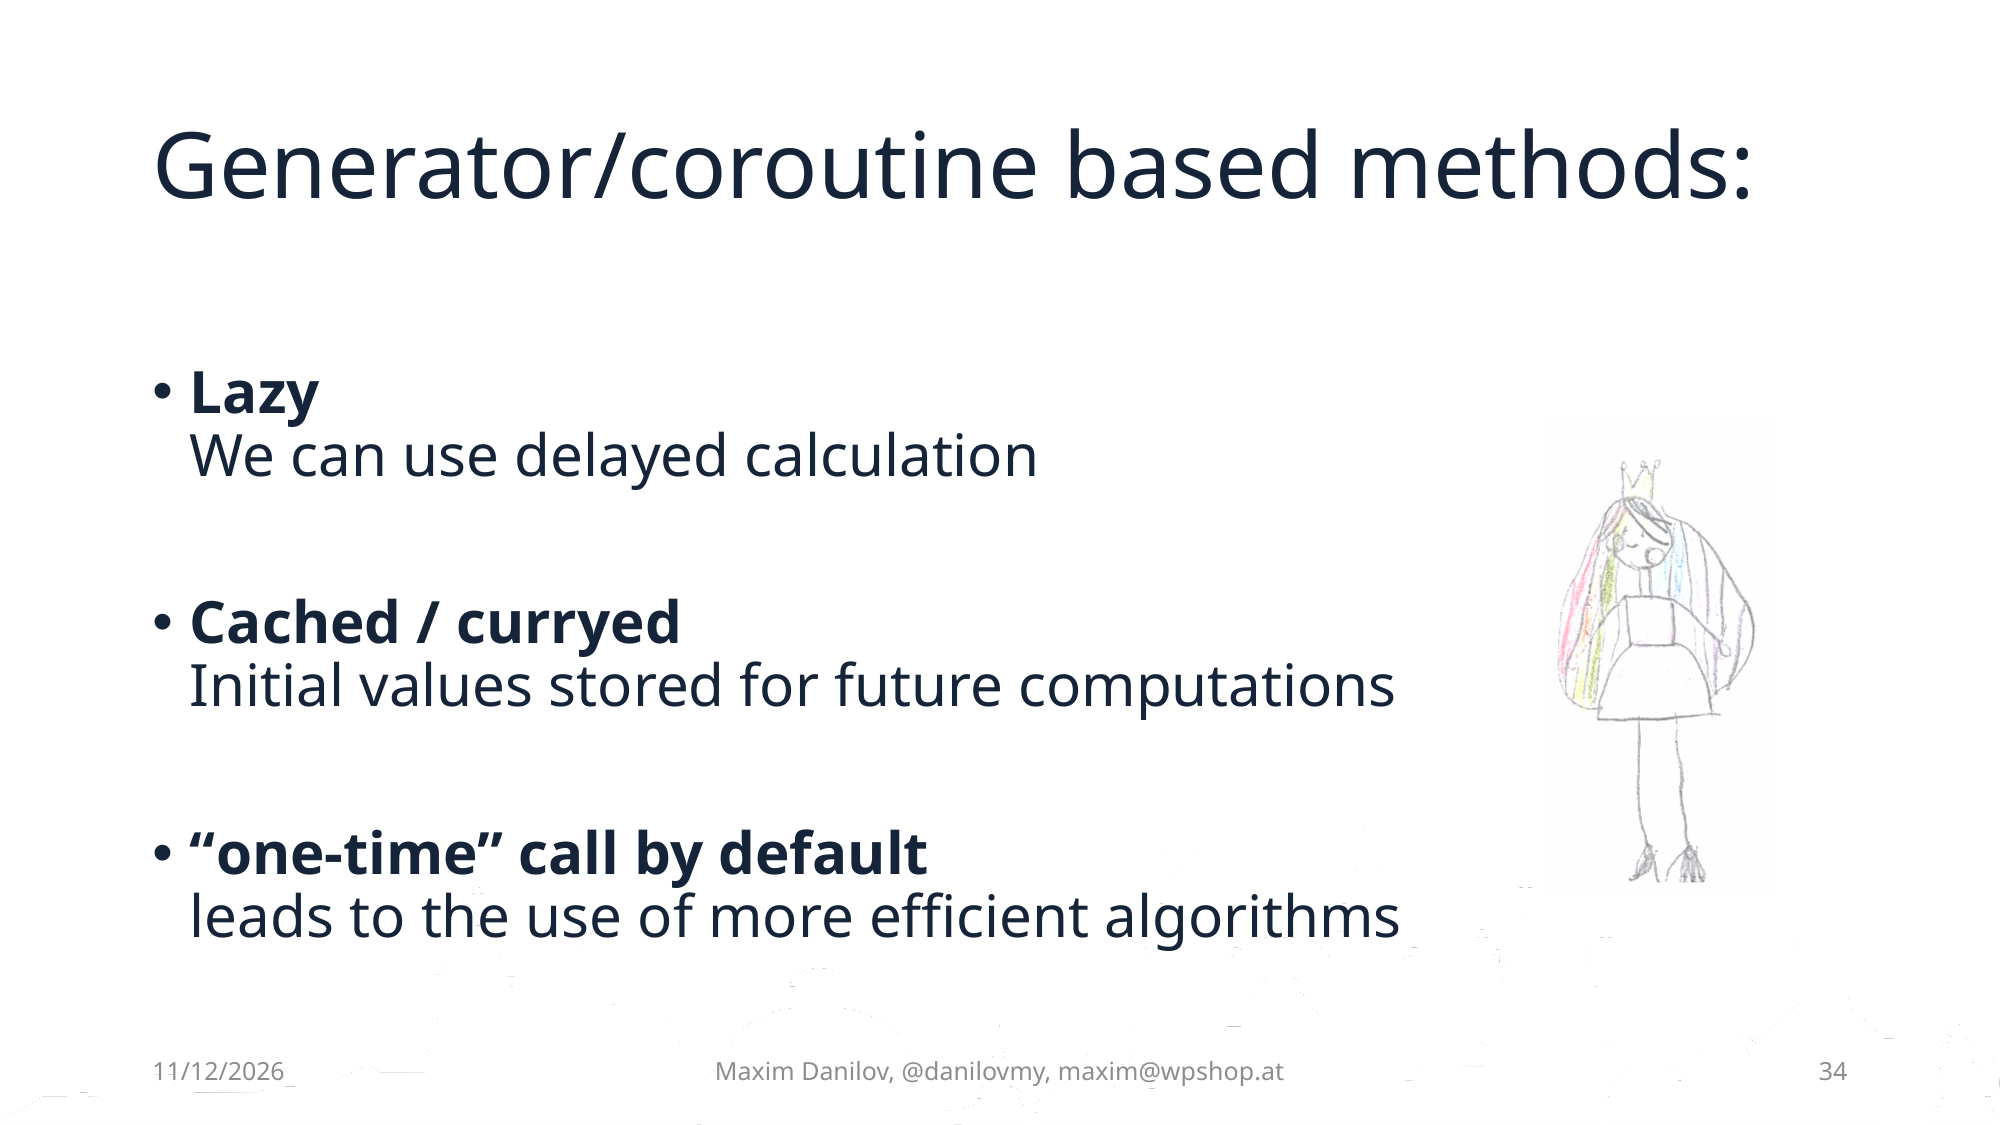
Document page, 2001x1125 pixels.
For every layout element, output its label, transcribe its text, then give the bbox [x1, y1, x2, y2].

footer Maxim Danilov, @danilovmy, maxim@wpshop.at [662, 1042, 1338, 1103]
list Lazy We can use delayed calculation Cached / curryed Initial values stored for future computations “one-time” call by default leads to the use of more efficient algorithms [137, 329, 1863, 983]
picture [0, 777, 2000, 1125]
title Generator/coroutine based methods: [137, 59, 1863, 278]
picture [1422, 420, 1896, 892]
slide_number 34 [1412, 1042, 1863, 1103]
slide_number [137, 1042, 588, 1103]
